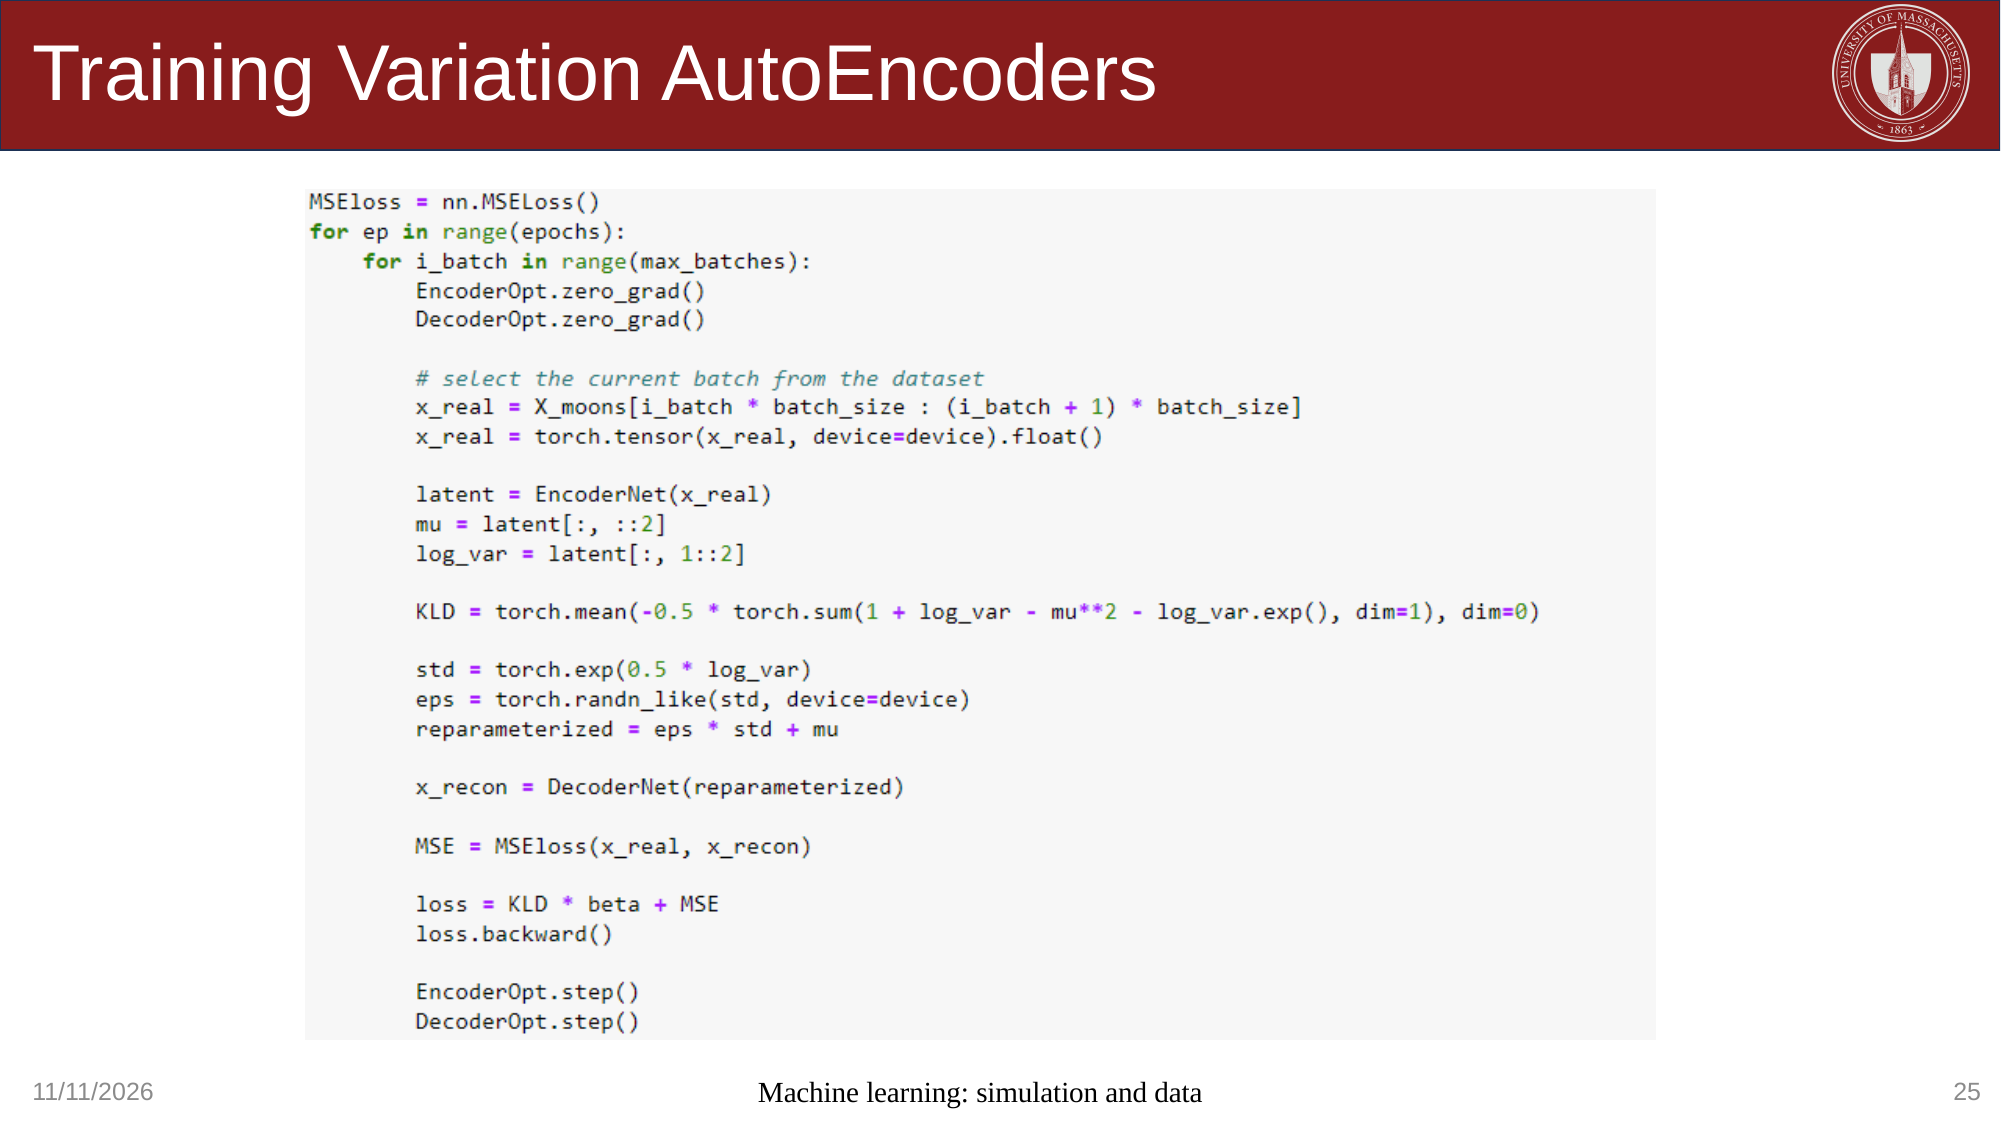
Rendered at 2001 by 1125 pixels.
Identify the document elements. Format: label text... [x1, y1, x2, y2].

picture [304, 189, 1656, 1040]
slide_number 25 [1793, 1060, 1997, 1121]
footer Machine learning: simulation and data [206, 1060, 1754, 1121]
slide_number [17, 1060, 183, 1121]
title Training Variation AutoEncoders [17, 16, 1754, 133]
